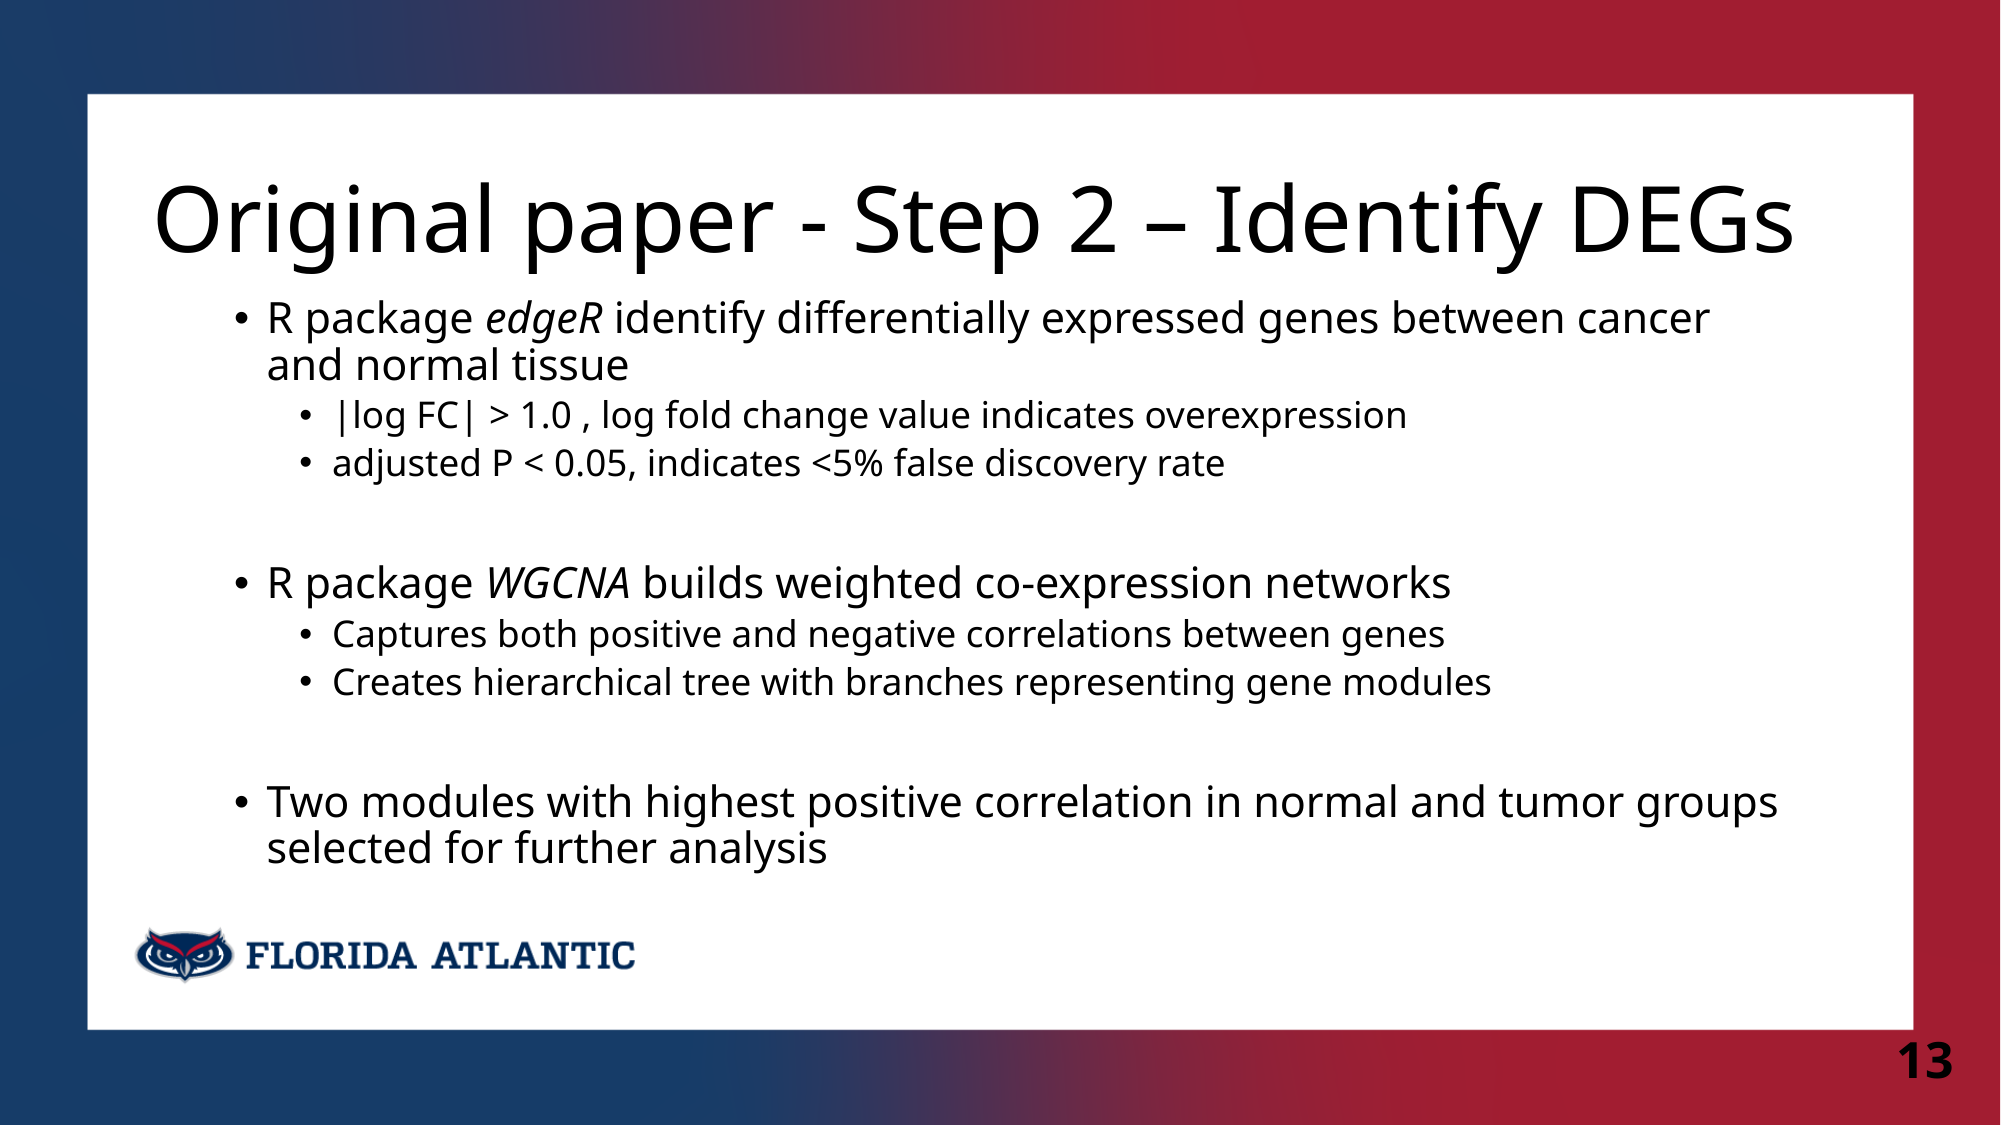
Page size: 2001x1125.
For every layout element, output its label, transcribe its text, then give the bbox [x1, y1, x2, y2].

slide_number 13 [1881, 1032, 2000, 1093]
list R package edgeR identify differentially expressed genes between cancer and normal tissue |log FC| > 1.0 , log fold change value indicates overexpression adjusted P < 0.05, indicates <5% false discovery rate R package WGCNA builds weighted co-expression networks Captures both positive and negative correlations between genes Creates hierarchical tree with branches representing gene modules Two modules with highest positive correlation in normal and tumor groups selected for further analysis [219, 288, 1802, 884]
picture [0, 0, 2001, 1125]
title Original paper - Step 2 – Identify DEGs [137, 155, 1863, 292]
